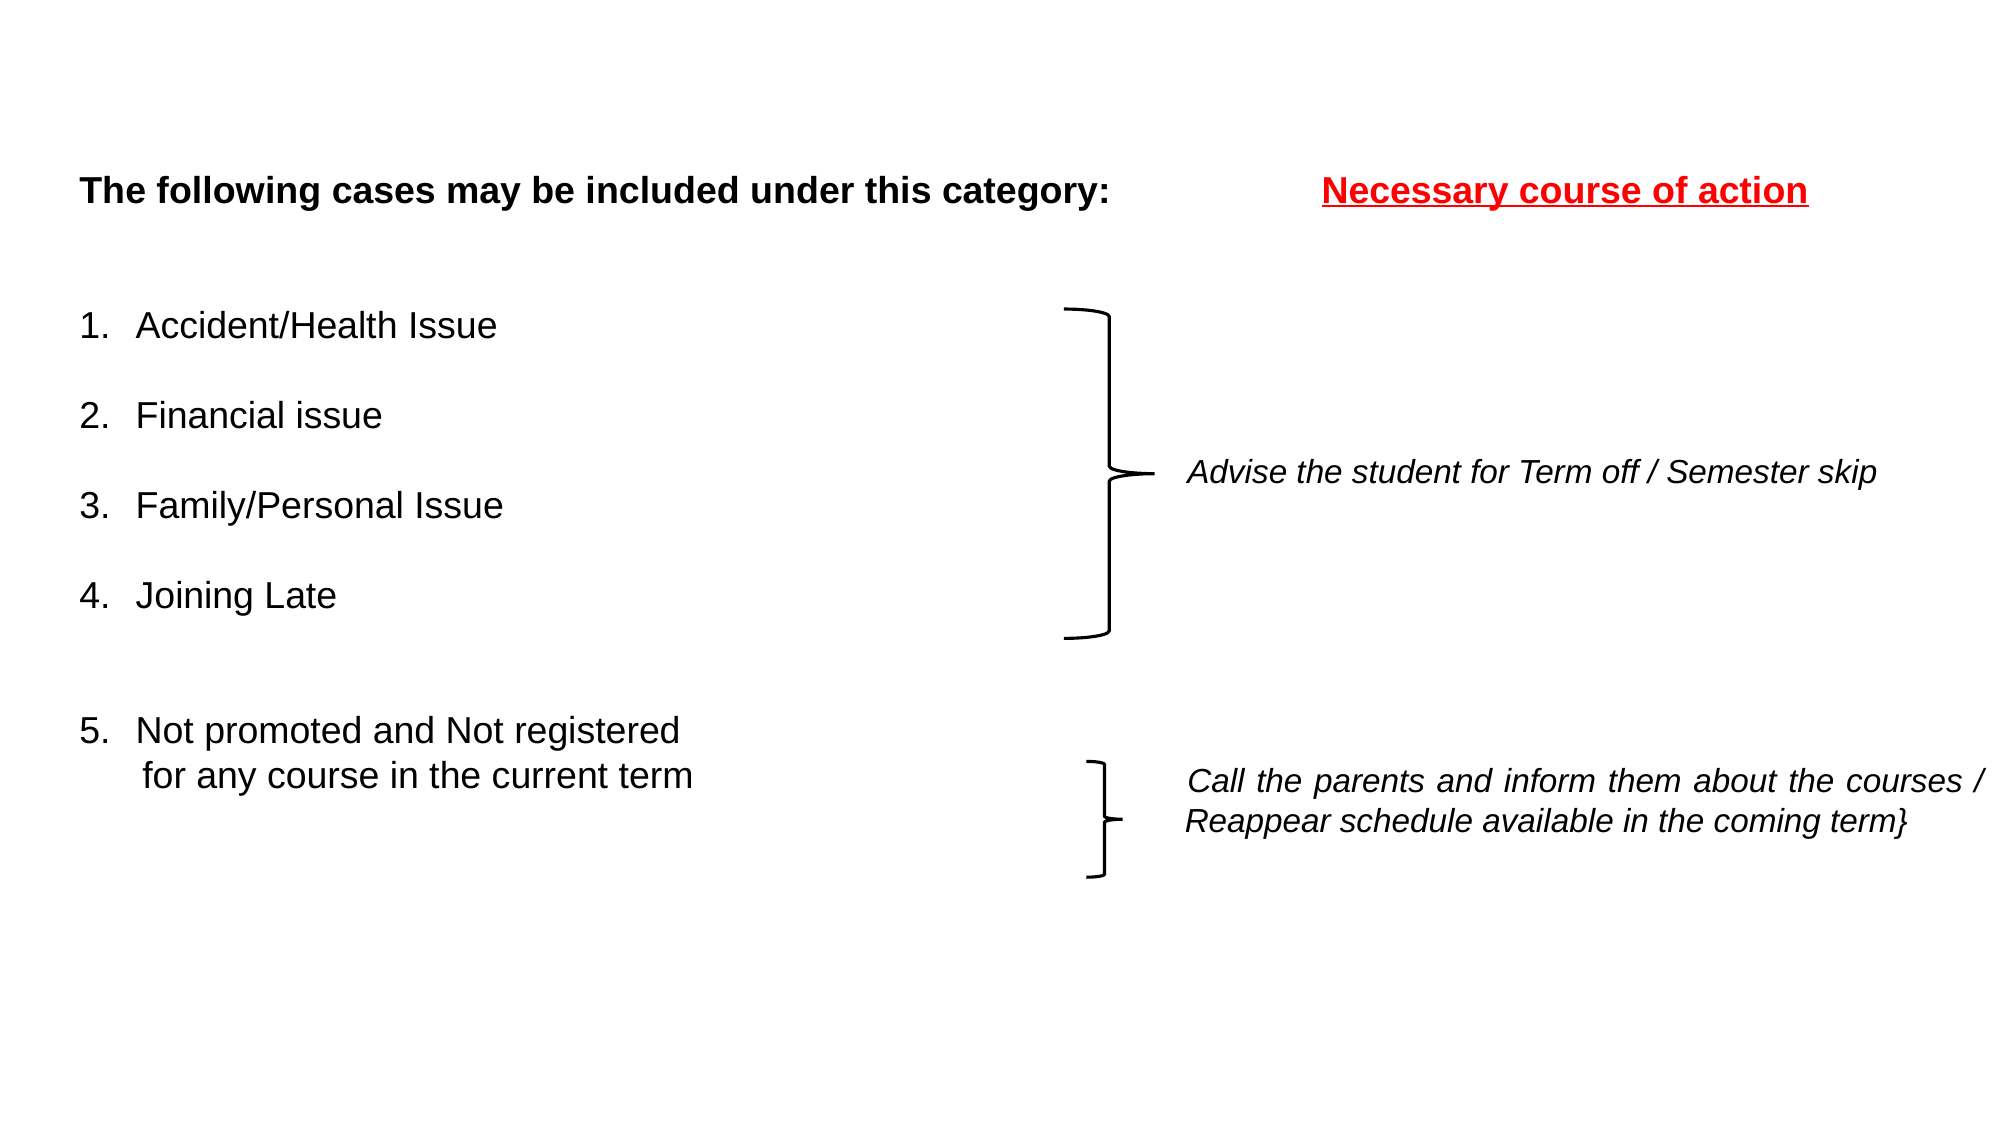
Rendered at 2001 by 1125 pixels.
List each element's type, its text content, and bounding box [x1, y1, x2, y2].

text_box Call the parents and inform them about the courses / Reappear schedule available in the coming term} [1113, 751, 2000, 847]
text_box Advise the student for Term off / Semester skip [1172, 443, 1957, 498]
text_box The following cases may be included under this category: Necessary course of action Accident/Health Issue Financial issue Family/Personal Issue Joining Late Not promoted and Not registered for any course in the current term [64, 113, 1839, 1125]
text_box [1063, 308, 1155, 639]
text_box [1086, 760, 1113, 878]
